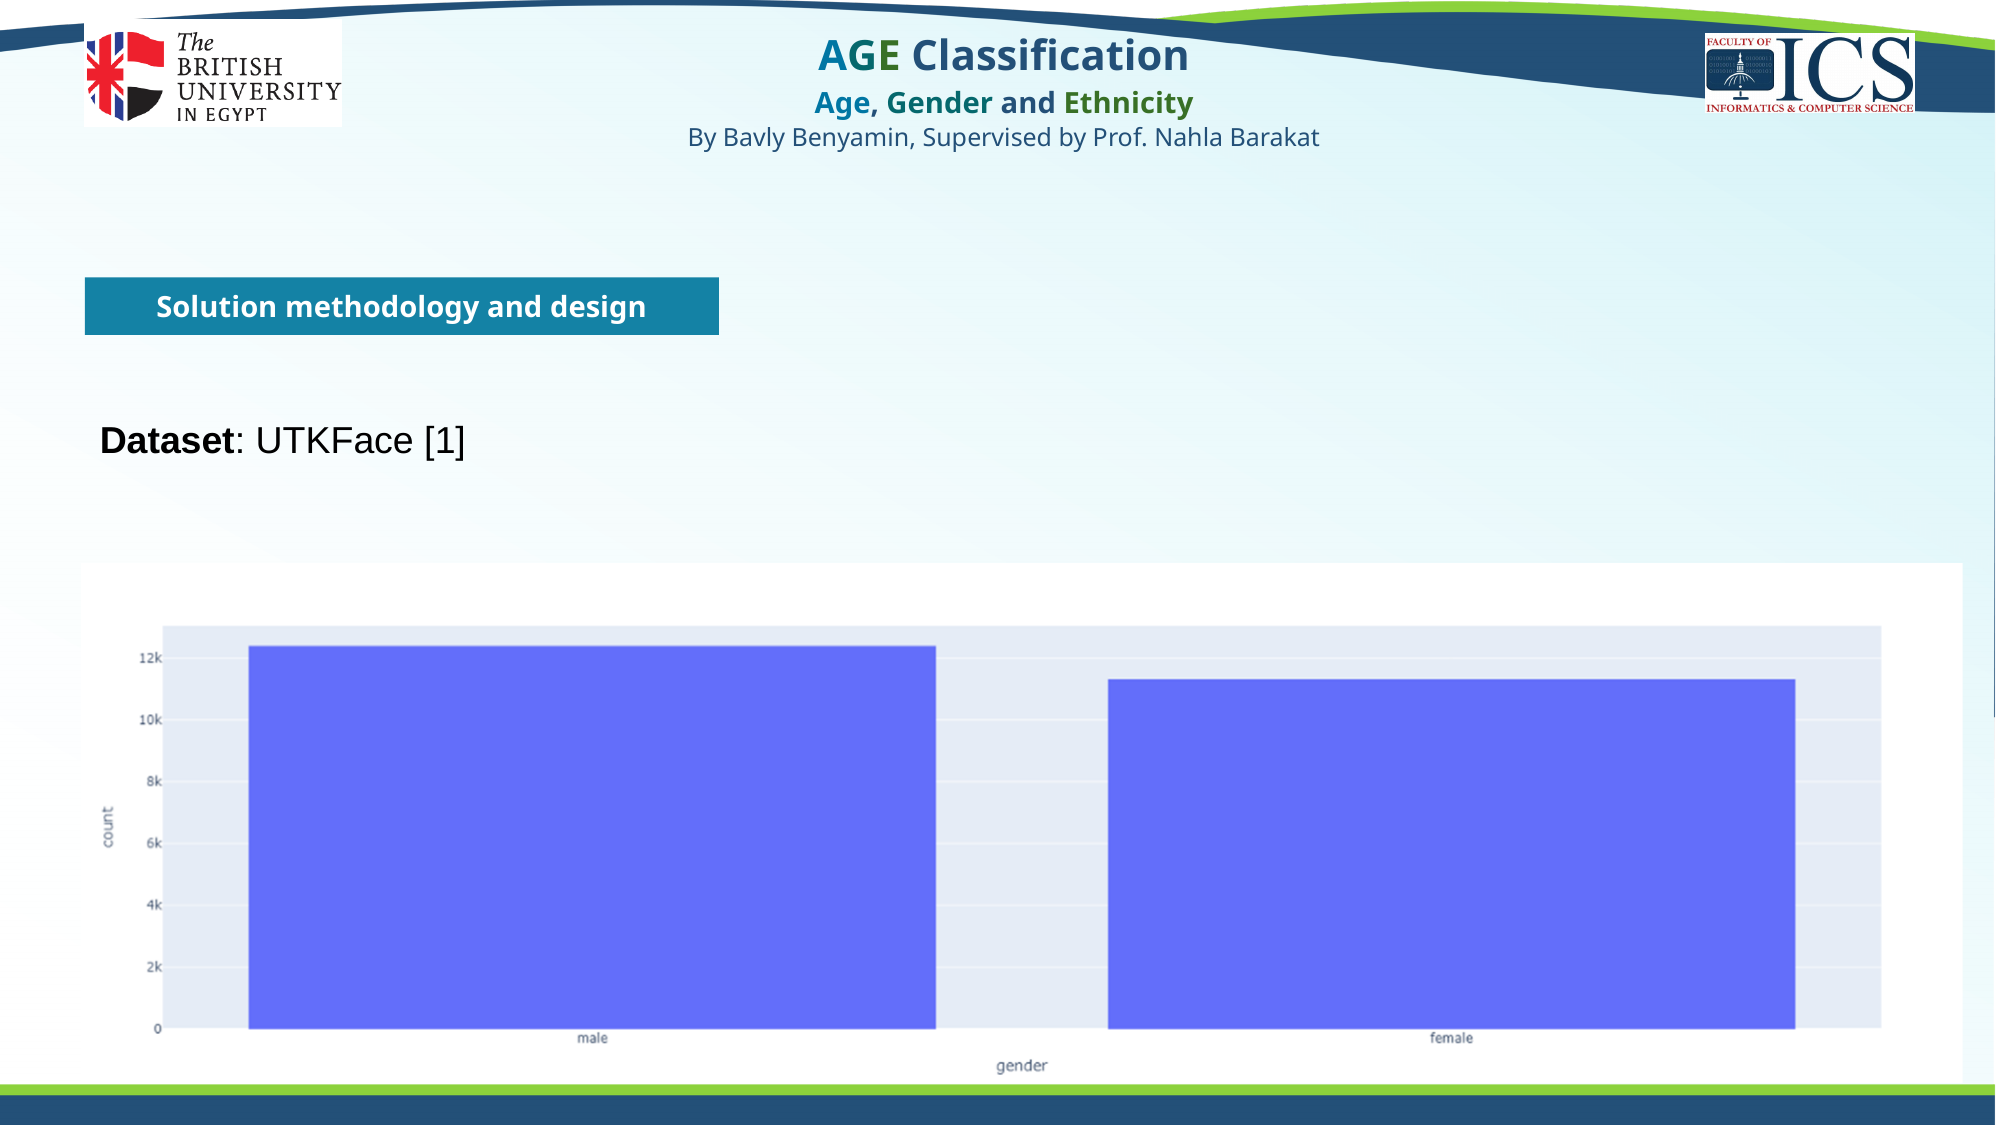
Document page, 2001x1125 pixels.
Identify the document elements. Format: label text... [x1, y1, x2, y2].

text_box AGE Classification Age, Gender and Ethnicity [790, 28, 1218, 108]
text_box Dataset: UTKFace [1] [84, 385, 1068, 469]
text_box By Bavly Benyamin, Supervised by Prof. Nahla Barakat [635, 121, 1373, 152]
picture [0, 0, 2001, 1125]
text_box Solution methodology and design [84, 277, 719, 335]
